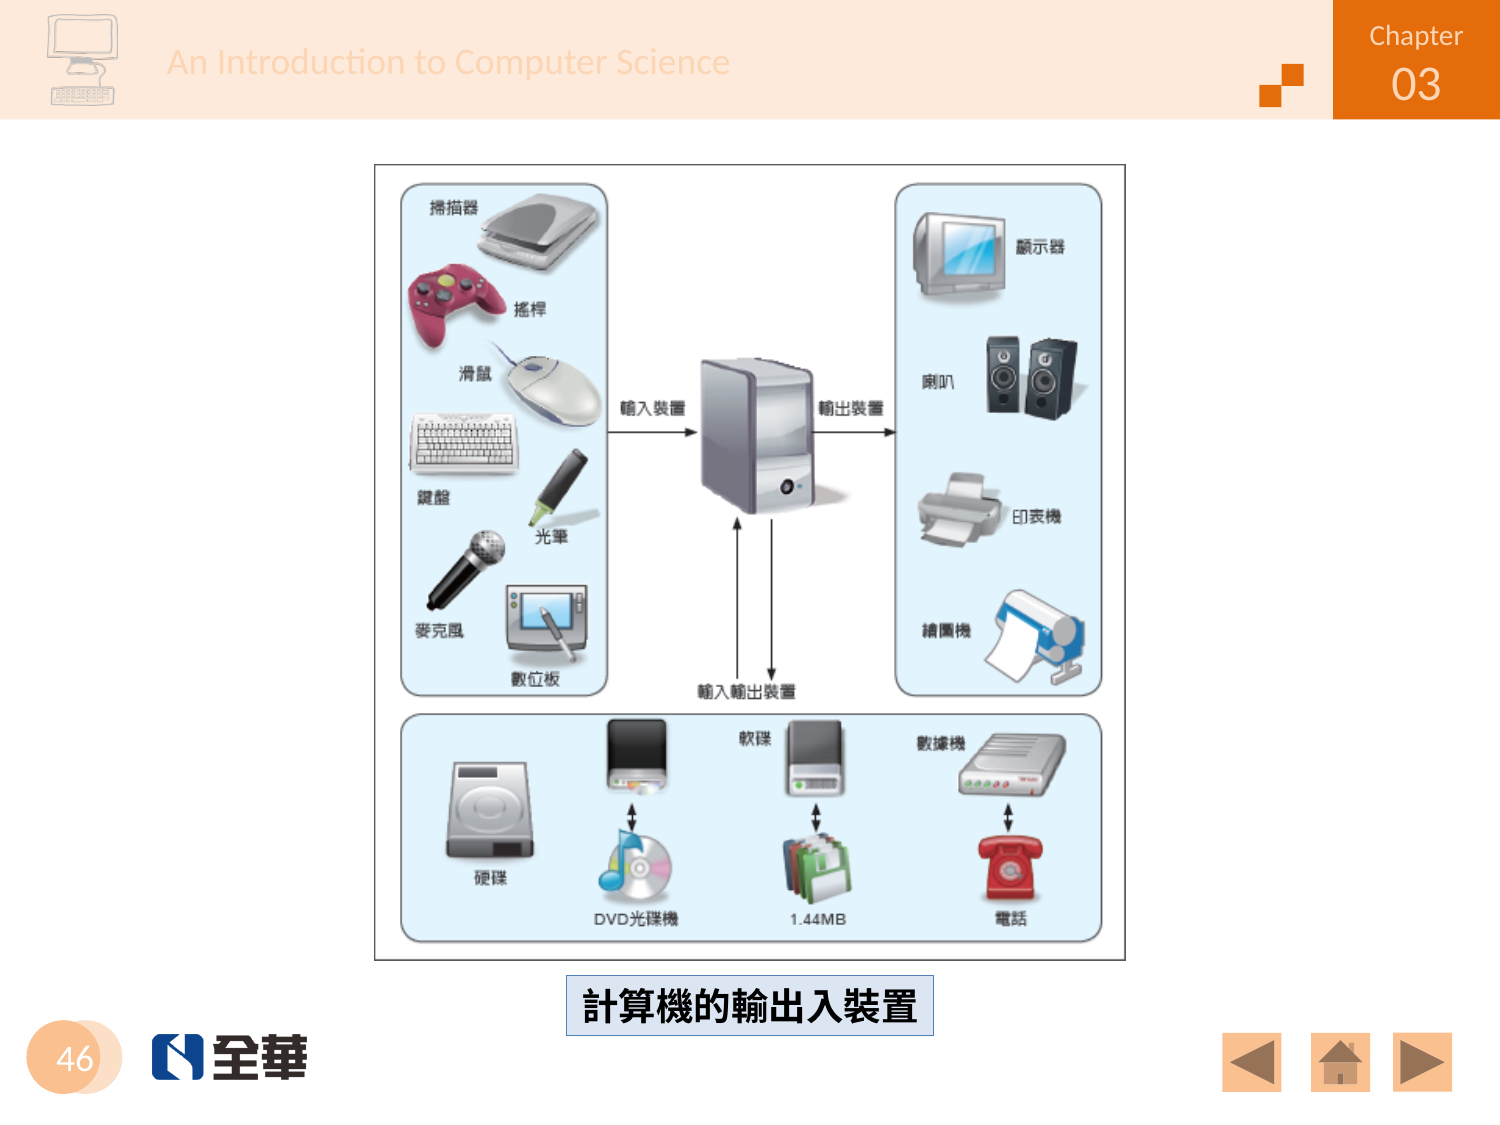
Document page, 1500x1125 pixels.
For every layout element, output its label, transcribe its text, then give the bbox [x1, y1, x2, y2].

picture [152, 1034, 307, 1080]
text_box 計算機的輸出入裝置 [566, 975, 934, 1036]
picture [47, 14, 118, 106]
picture [373, 164, 1126, 961]
